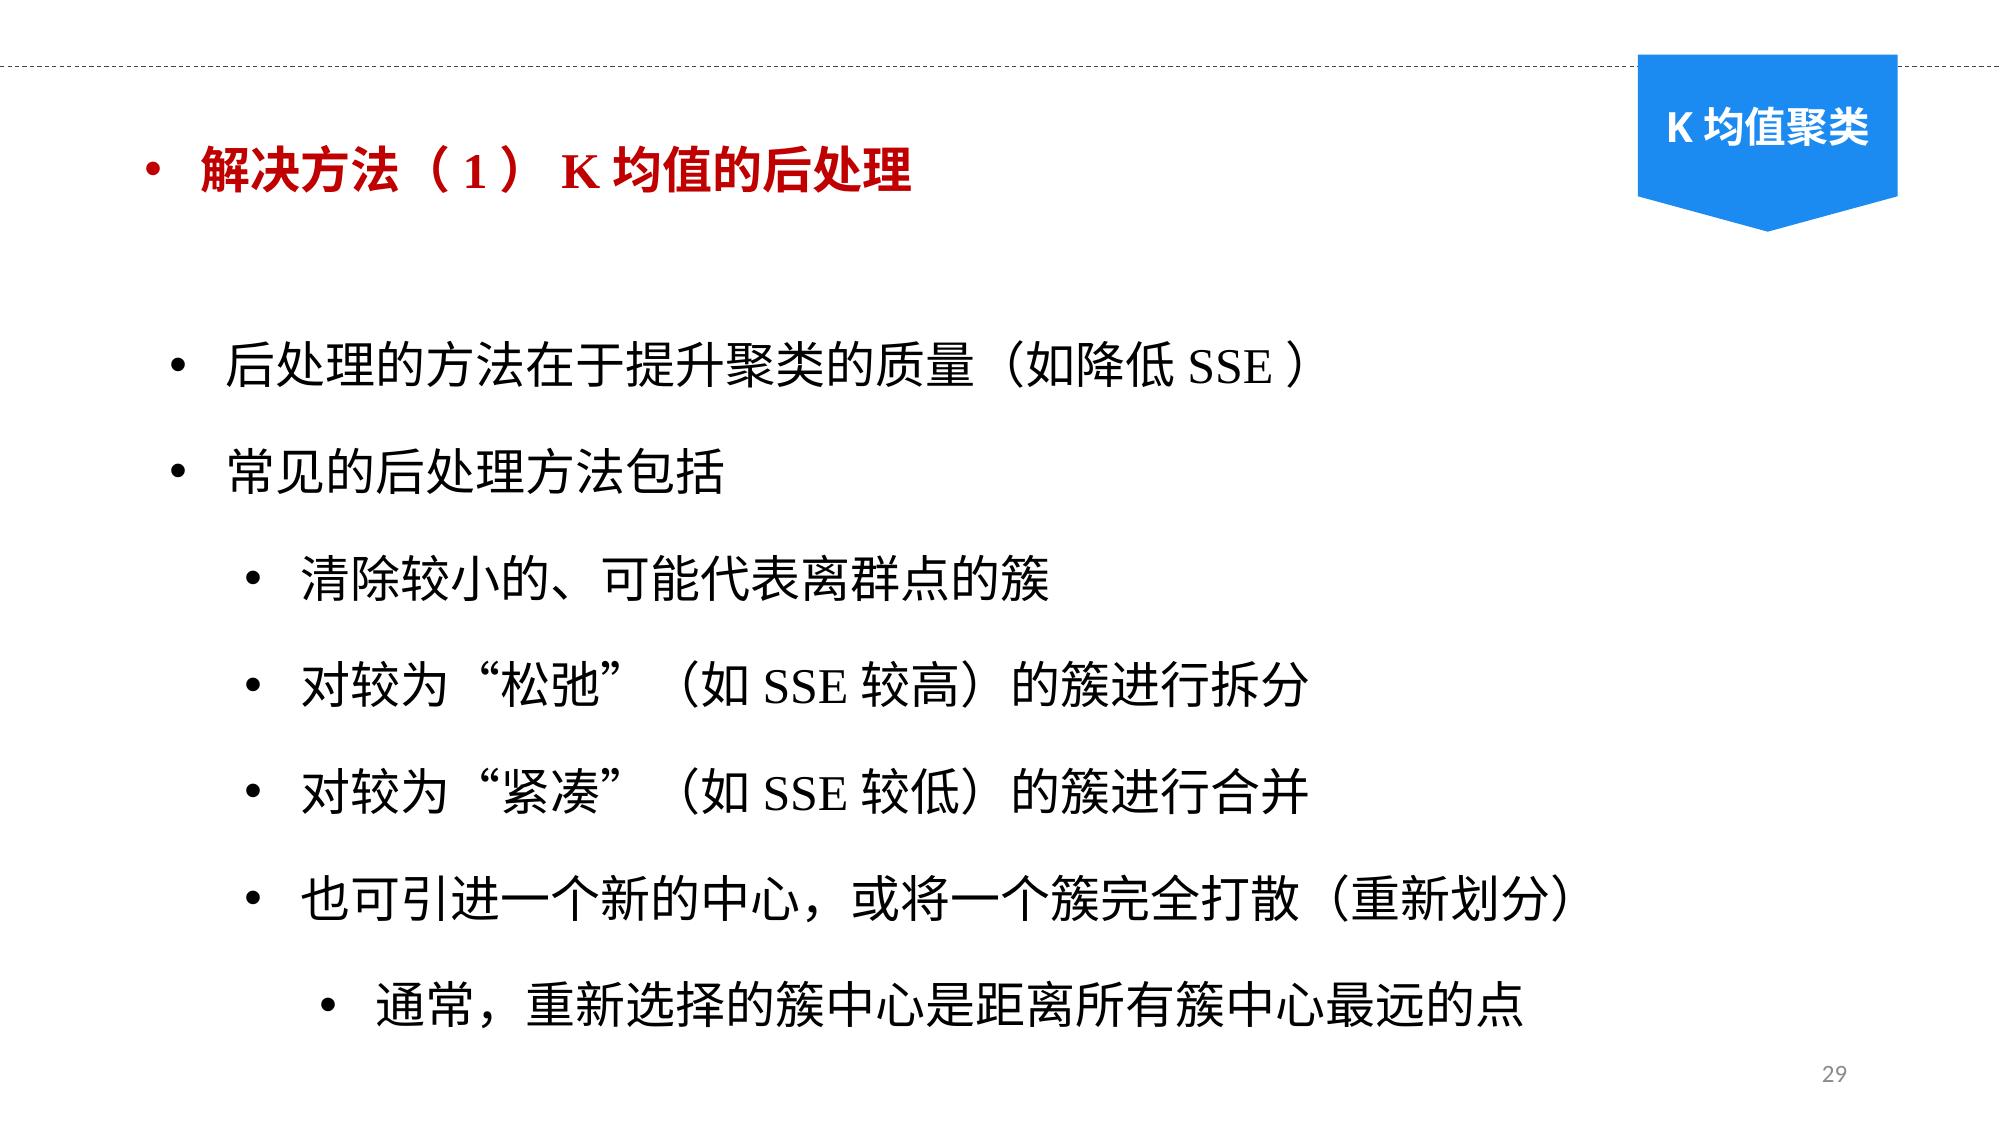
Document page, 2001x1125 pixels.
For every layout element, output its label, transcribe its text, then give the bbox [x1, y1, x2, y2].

slide_number 29 [1412, 1042, 1863, 1103]
text_box [1636, 53, 1899, 66]
text_box [1636, 67, 1899, 124]
text_box 解决方法（1）K均值的后处理 [54, 124, 1946, 206]
text_box [1669, 206, 1866, 233]
text_box 后处理的方法在于提升聚类的质量（如降低SSE） 常见的后处理方法包括 清除较小的、可能代表离群点的簇 对较为“松弛”（如SSE较高）的簇进行拆分 对较为“紧凑”（如SSE较低）的簇进行合并 也可引进一个新的中心，或将一个簇完全打散（重新划分） 通常，重新选择的簇中心是距离所有簇中心最远的点 [79, 296, 1893, 1042]
text_box K均值聚类 [1650, 93, 1885, 124]
